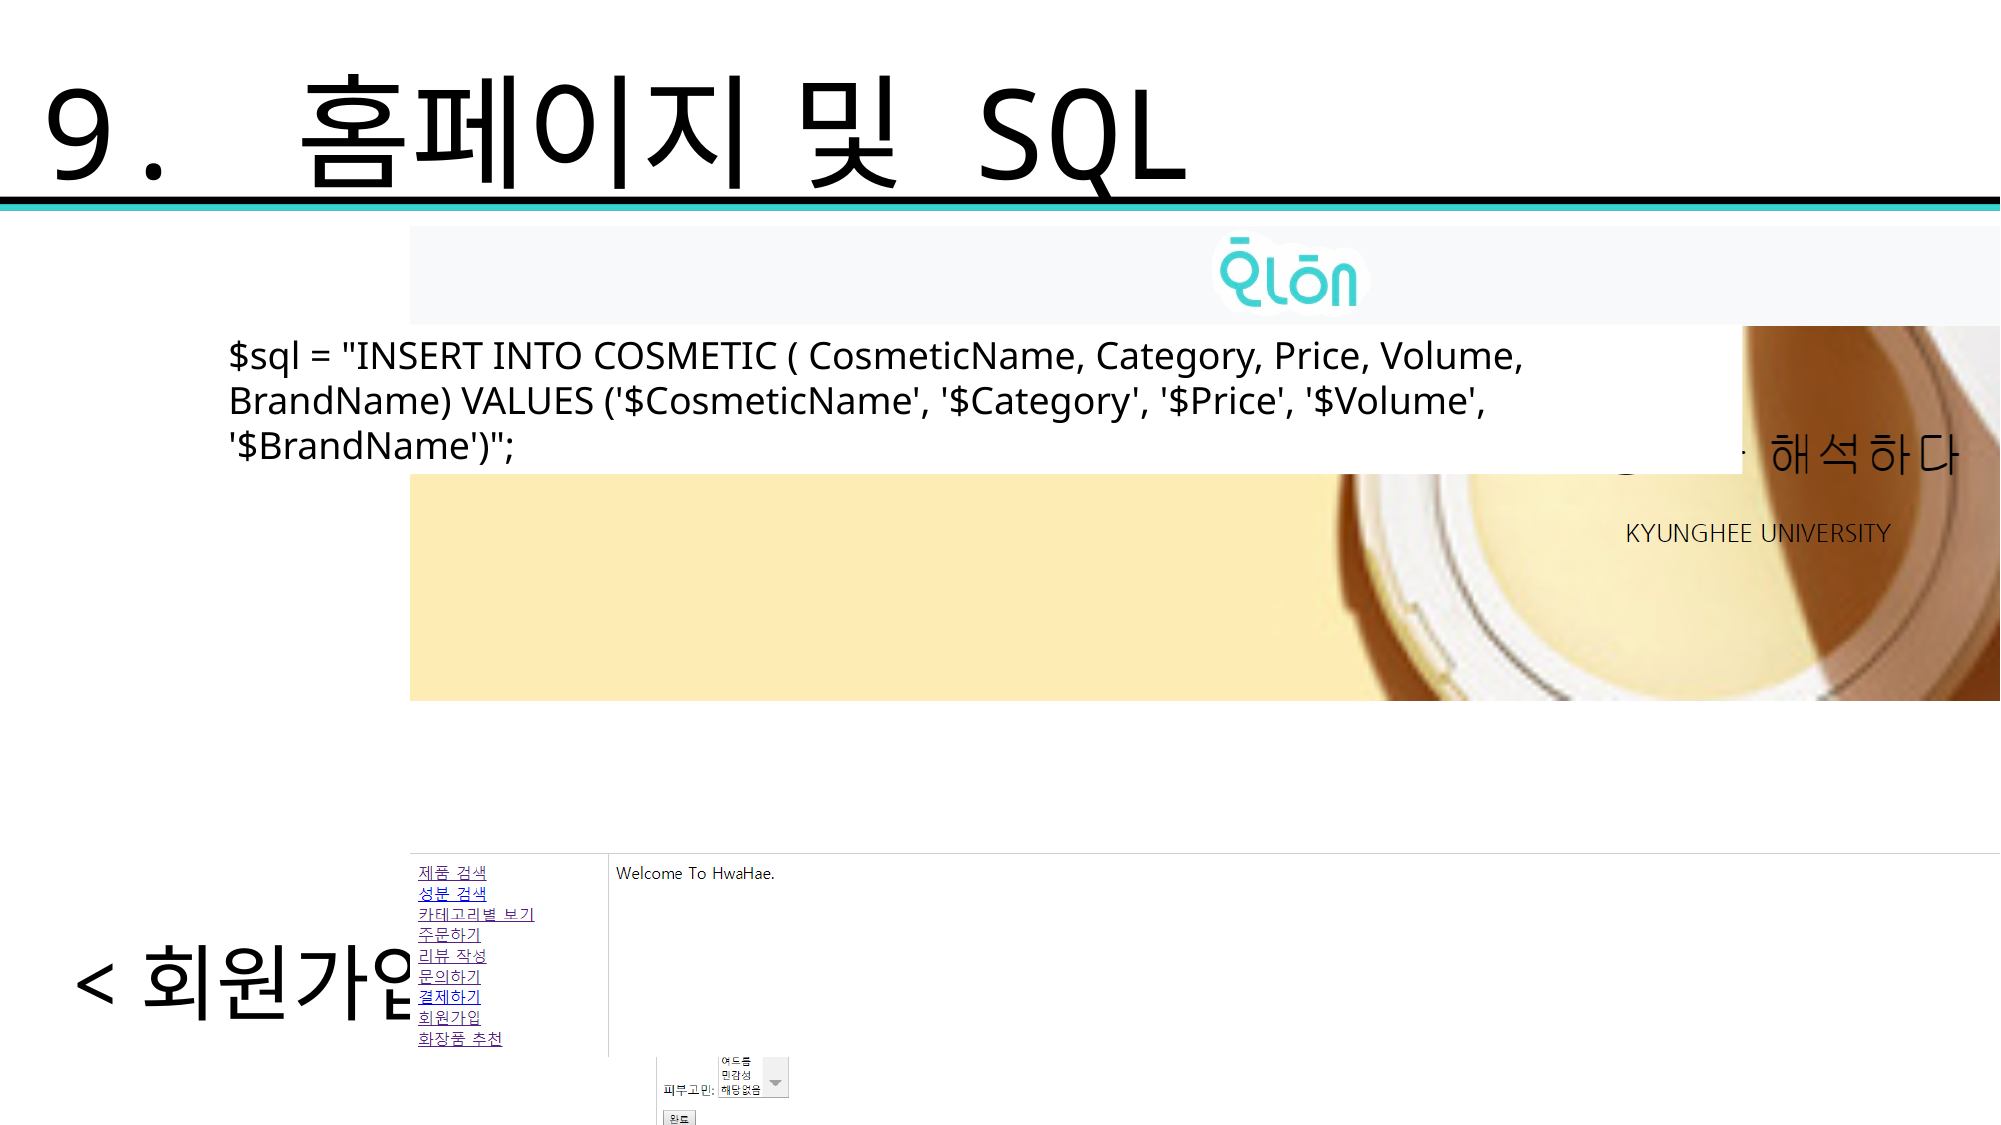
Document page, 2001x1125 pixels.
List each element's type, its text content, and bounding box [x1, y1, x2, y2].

picture [0, 199, 2000, 1125]
text_box <회원가입> [55, 923, 410, 1039]
text_box $sql = "INSERT INTO COSMETIC ( CosmeticName, Category, Price, Volume, BrandName) VALUES ('$CosmeticName', '$Category', '$Price', '$Volume', '$BrandName')"; [213, 324, 410, 475]
text_box 9. 홈페이지 및 SQL [26, 47, 1685, 199]
